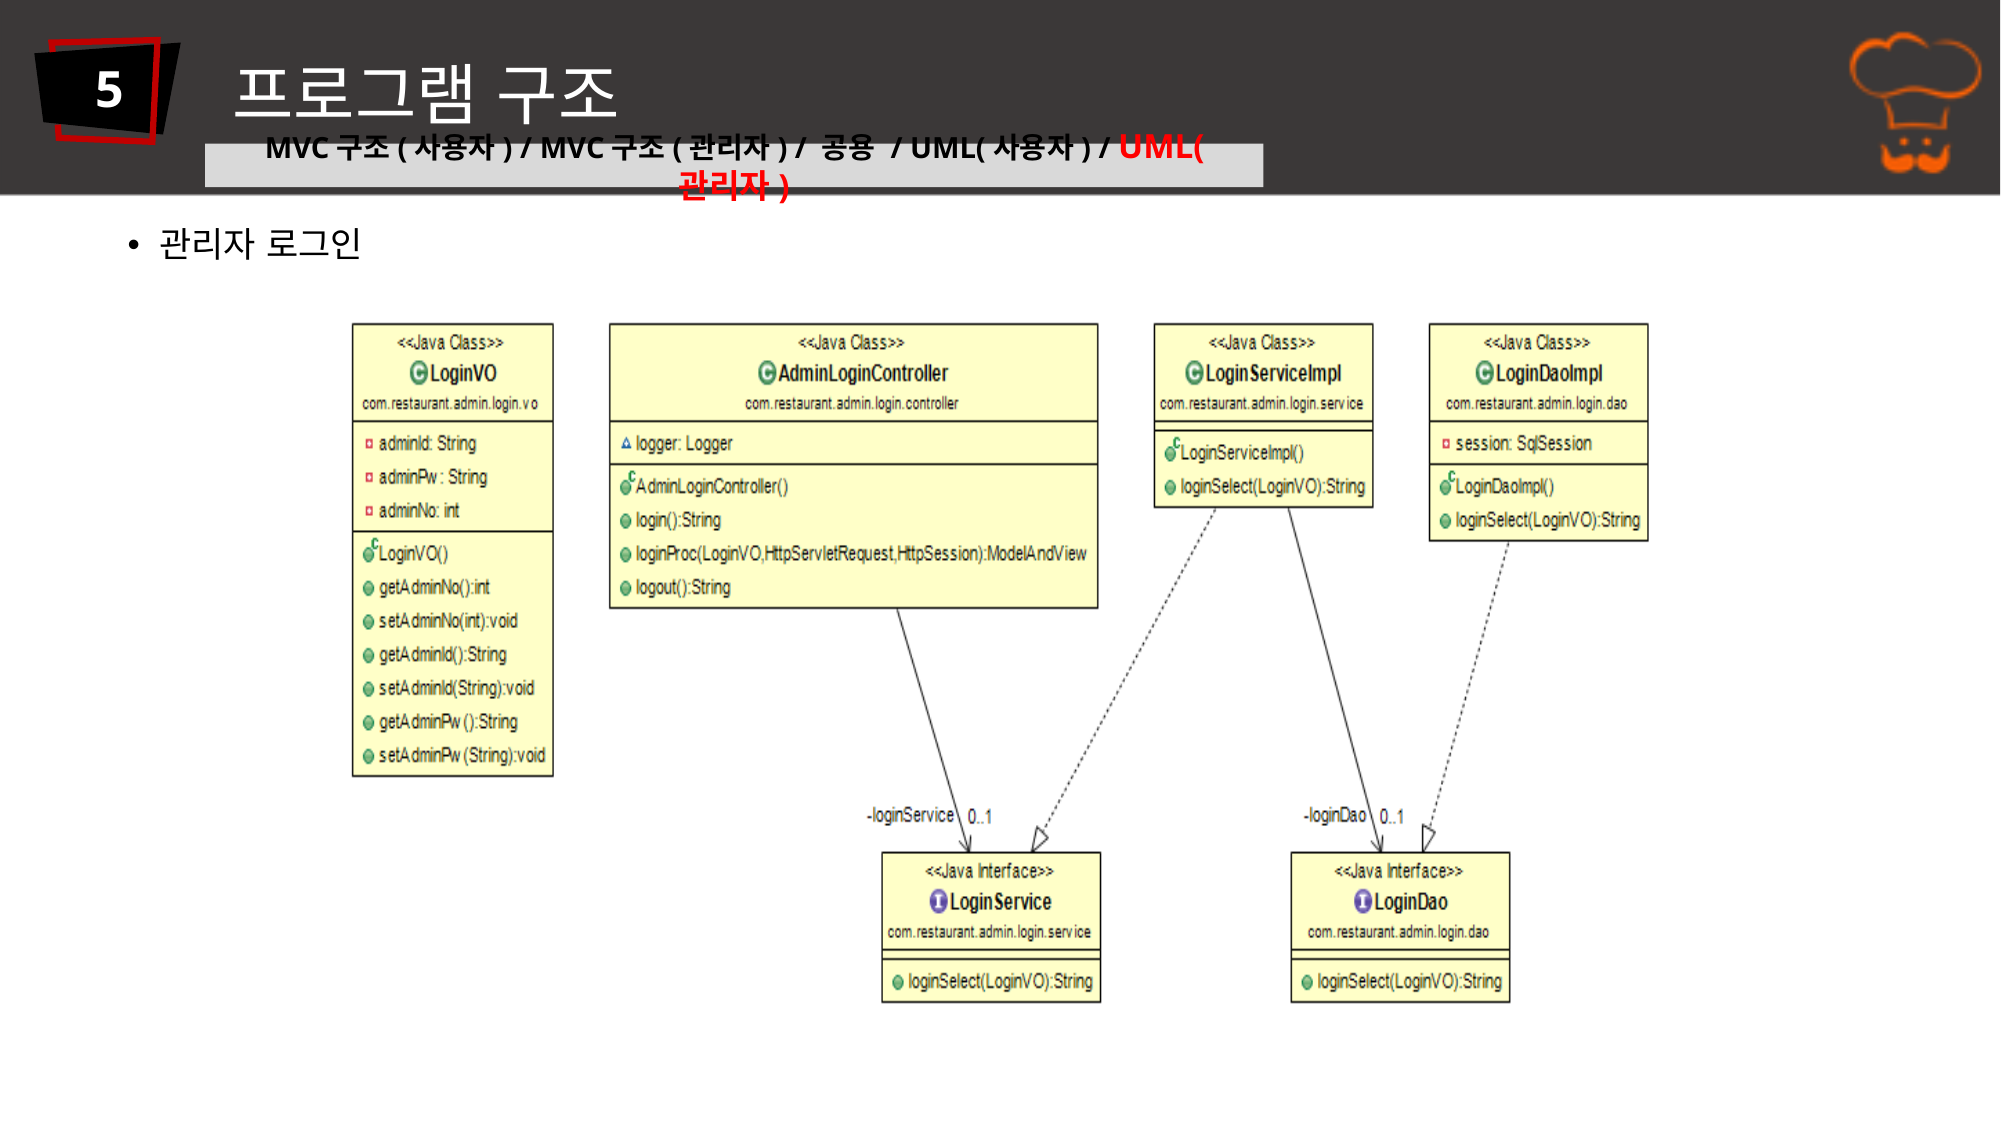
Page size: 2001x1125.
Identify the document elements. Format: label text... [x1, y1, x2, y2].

text_box MVC구조(사용자) / MVC구조(관리자) / 공용 / UML(사용자) / UML(관리자) [205, 143, 1264, 188]
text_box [34, 40, 181, 142]
text_box 프로그램 구조 [217, 45, 635, 141]
picture [0, 0, 2001, 1125]
text_box 관리자 로그인 [112, 220, 972, 274]
